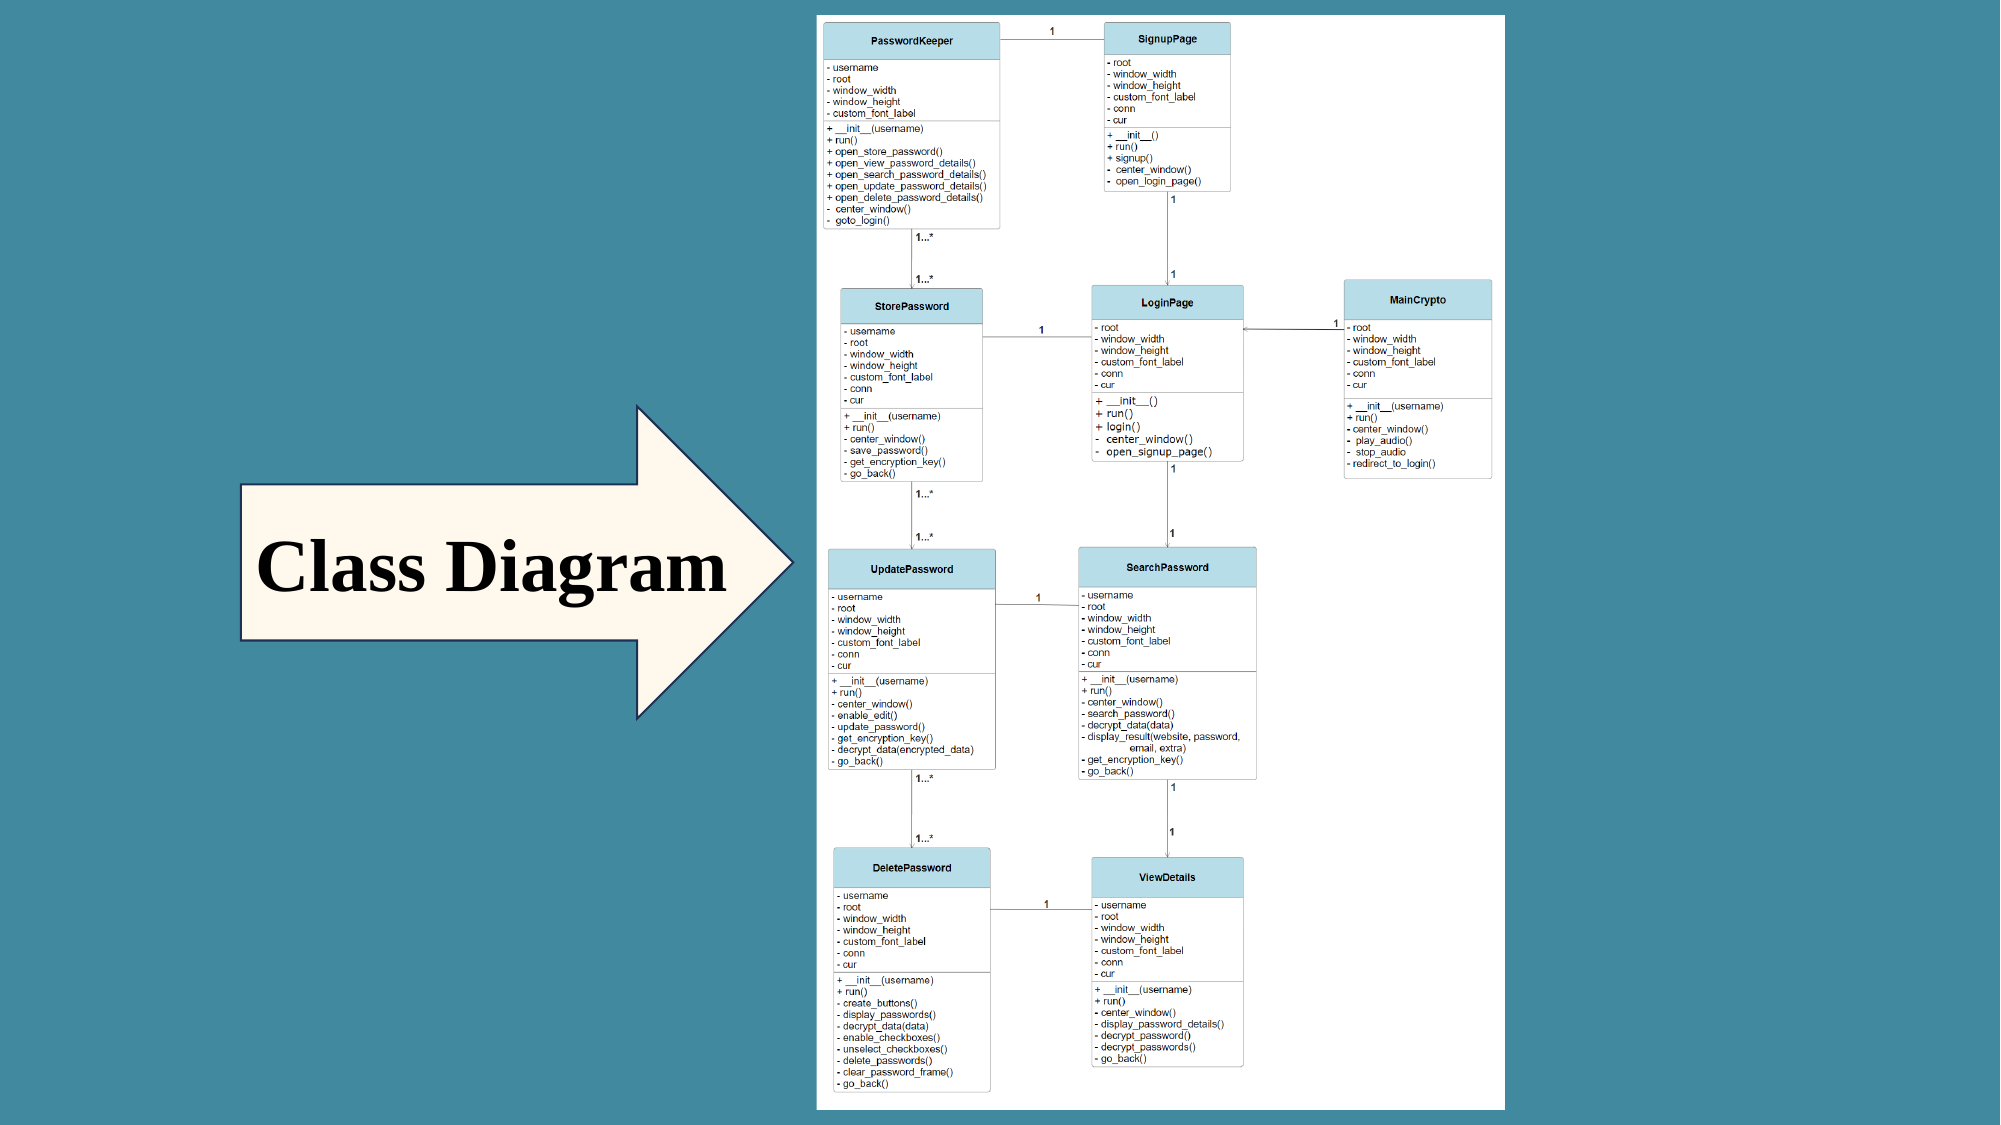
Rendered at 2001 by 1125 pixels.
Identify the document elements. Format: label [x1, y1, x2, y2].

text_box [240, 406, 794, 719]
picture [816, 15, 1505, 1110]
